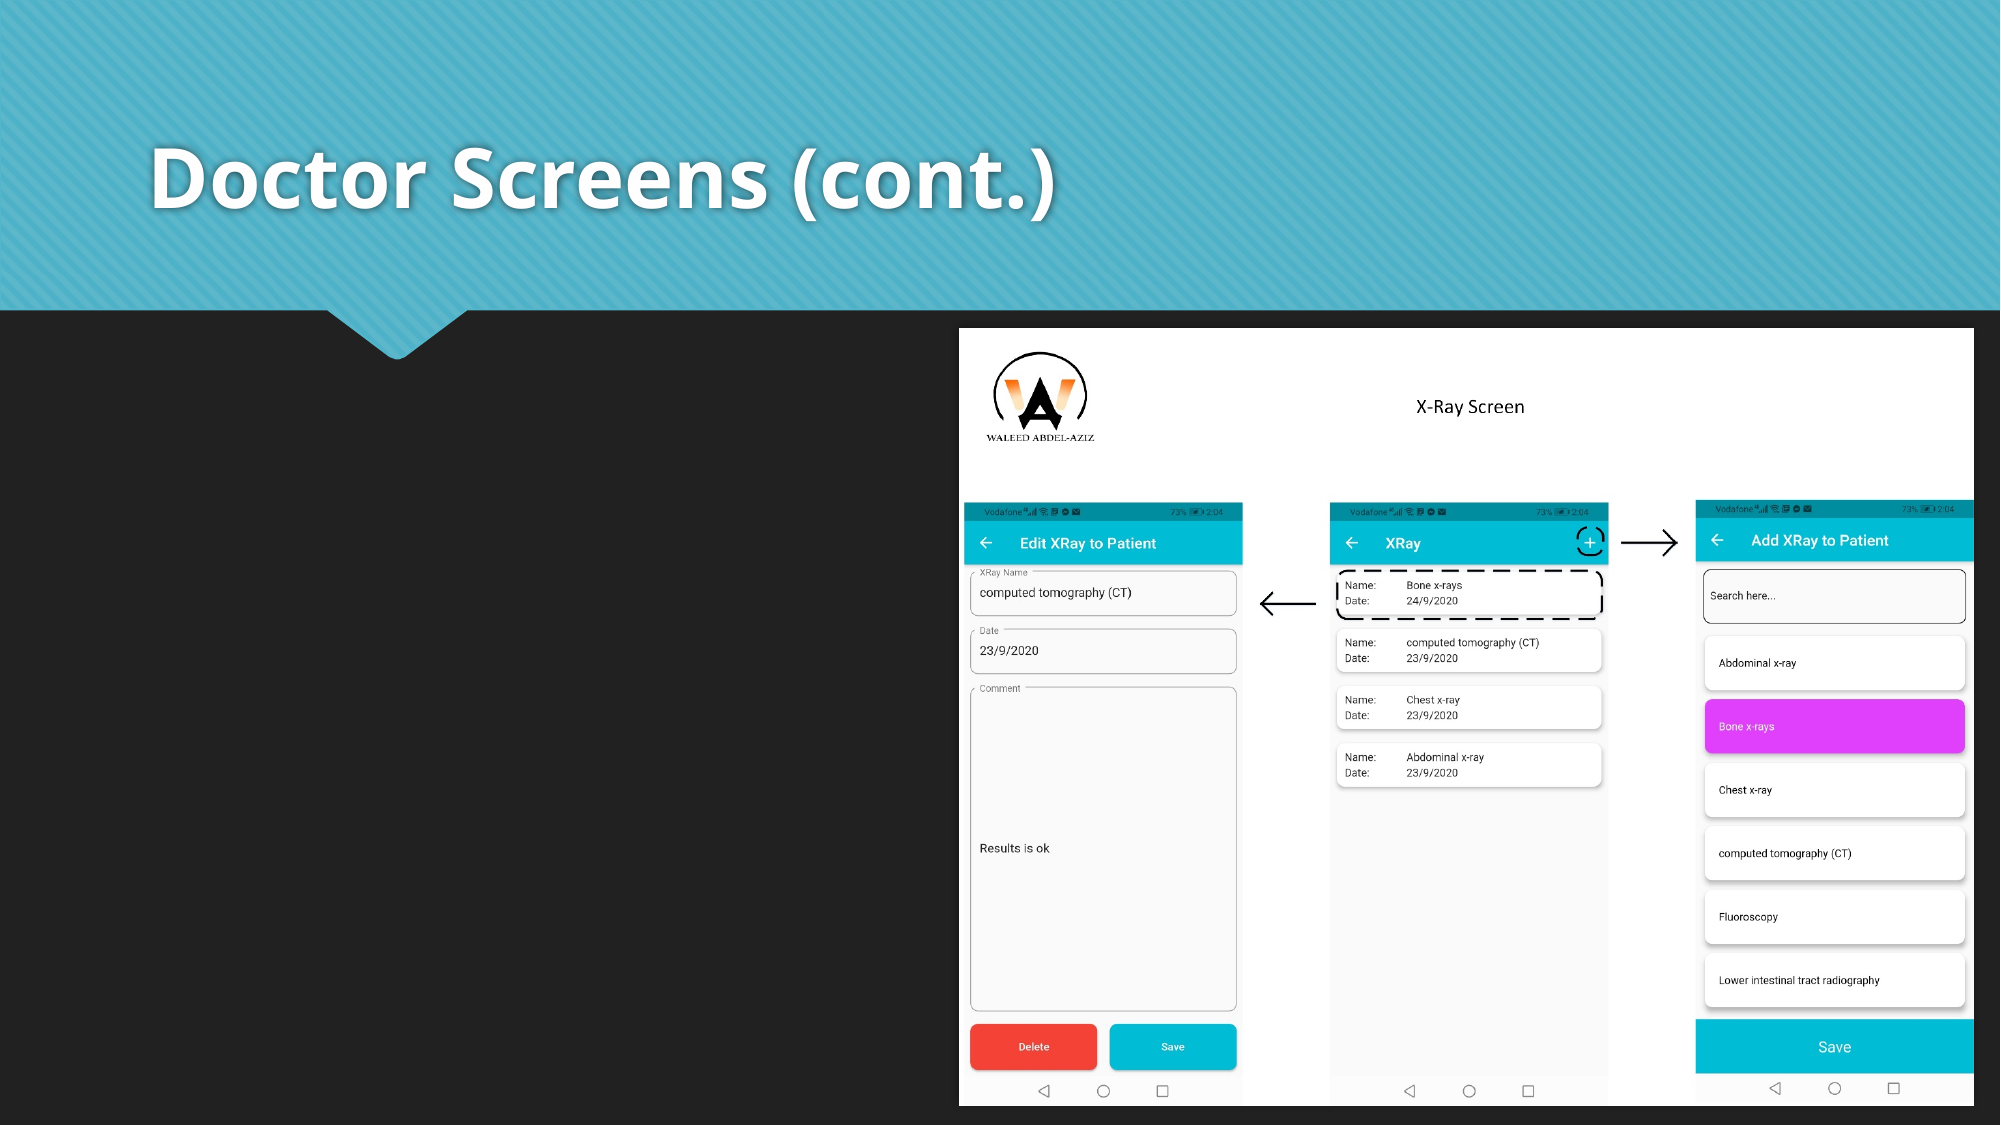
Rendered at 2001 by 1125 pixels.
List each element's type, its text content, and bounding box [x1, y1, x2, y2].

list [959, 327, 1974, 1106]
title Doctor Screens (cont.) [132, 73, 1868, 233]
